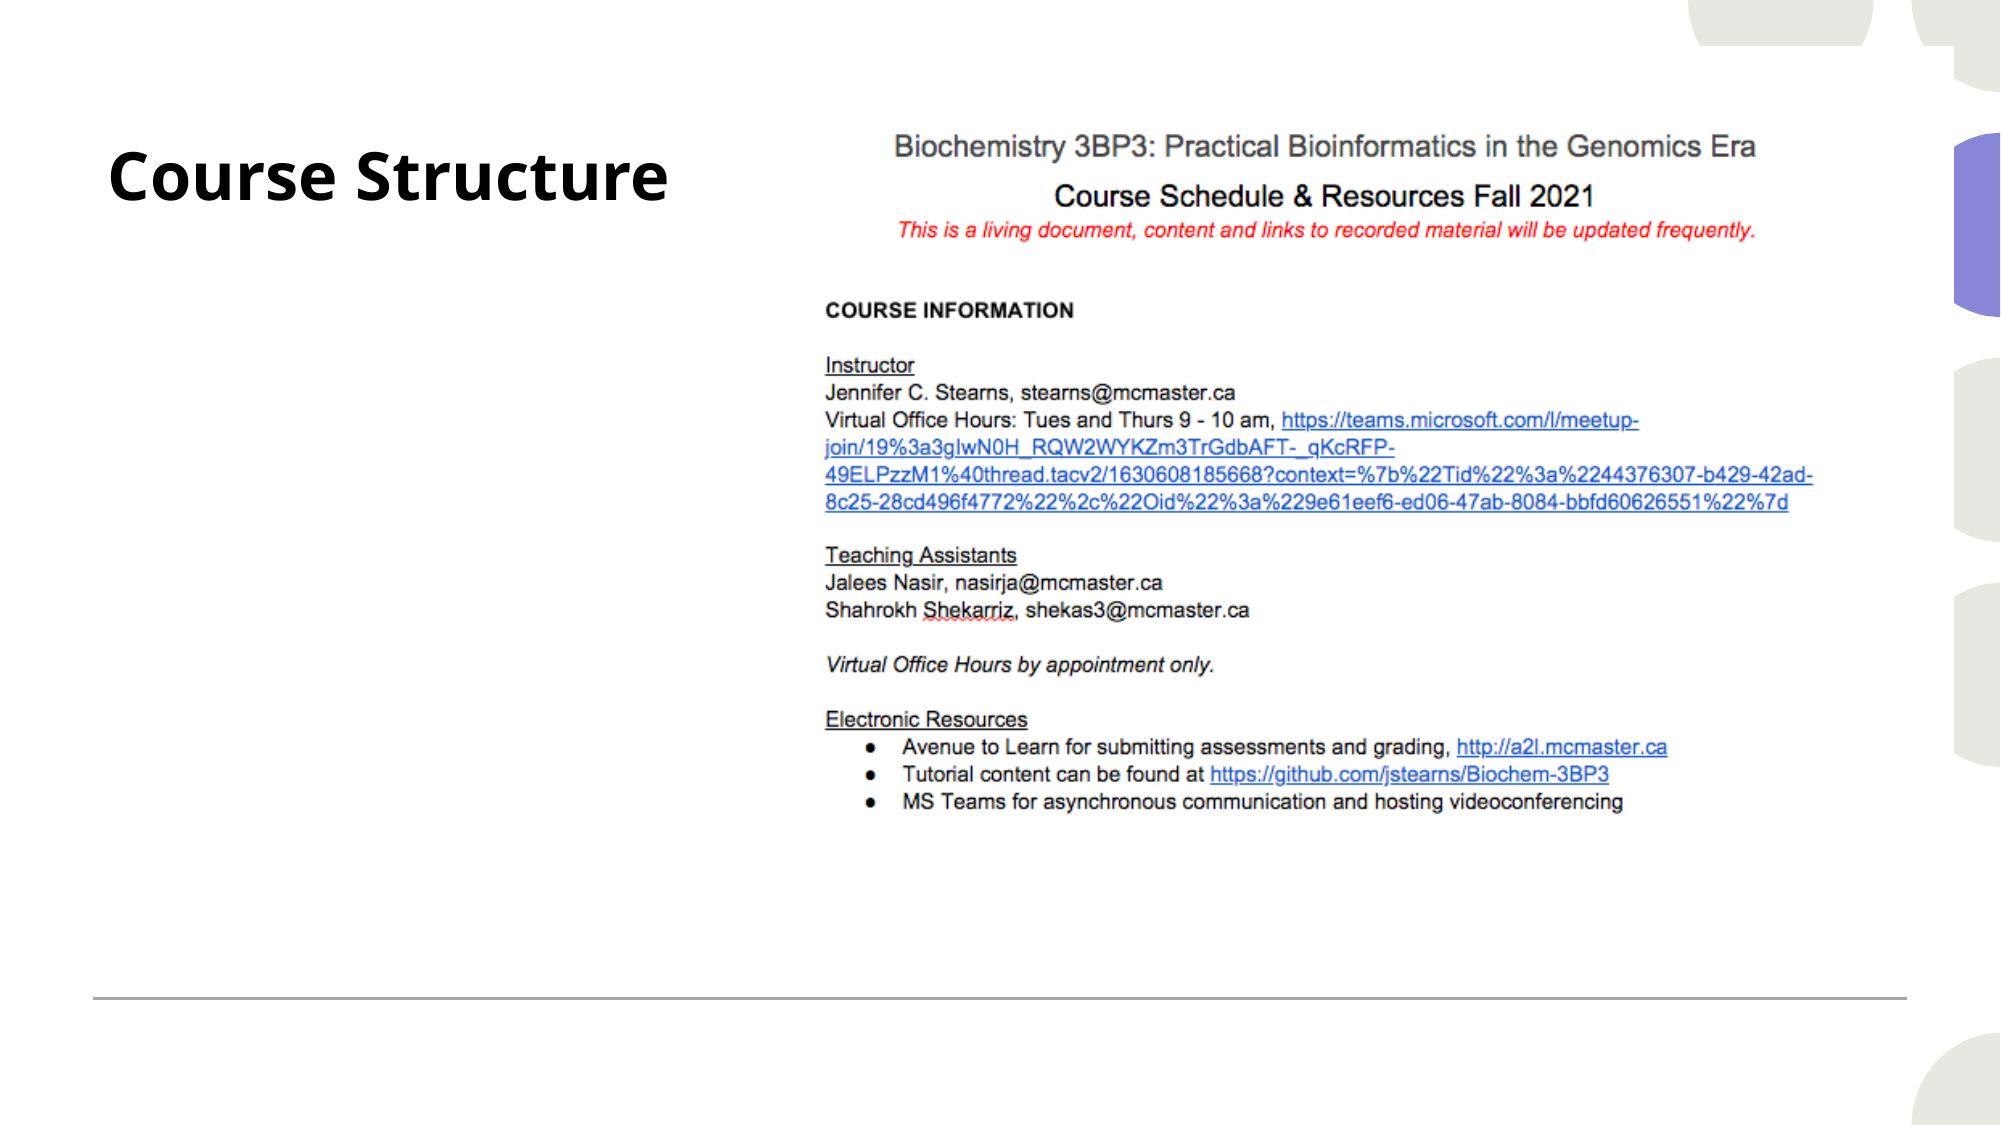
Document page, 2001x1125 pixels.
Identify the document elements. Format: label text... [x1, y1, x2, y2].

title Course Structure [92, 126, 725, 335]
picture [725, 46, 1954, 827]
